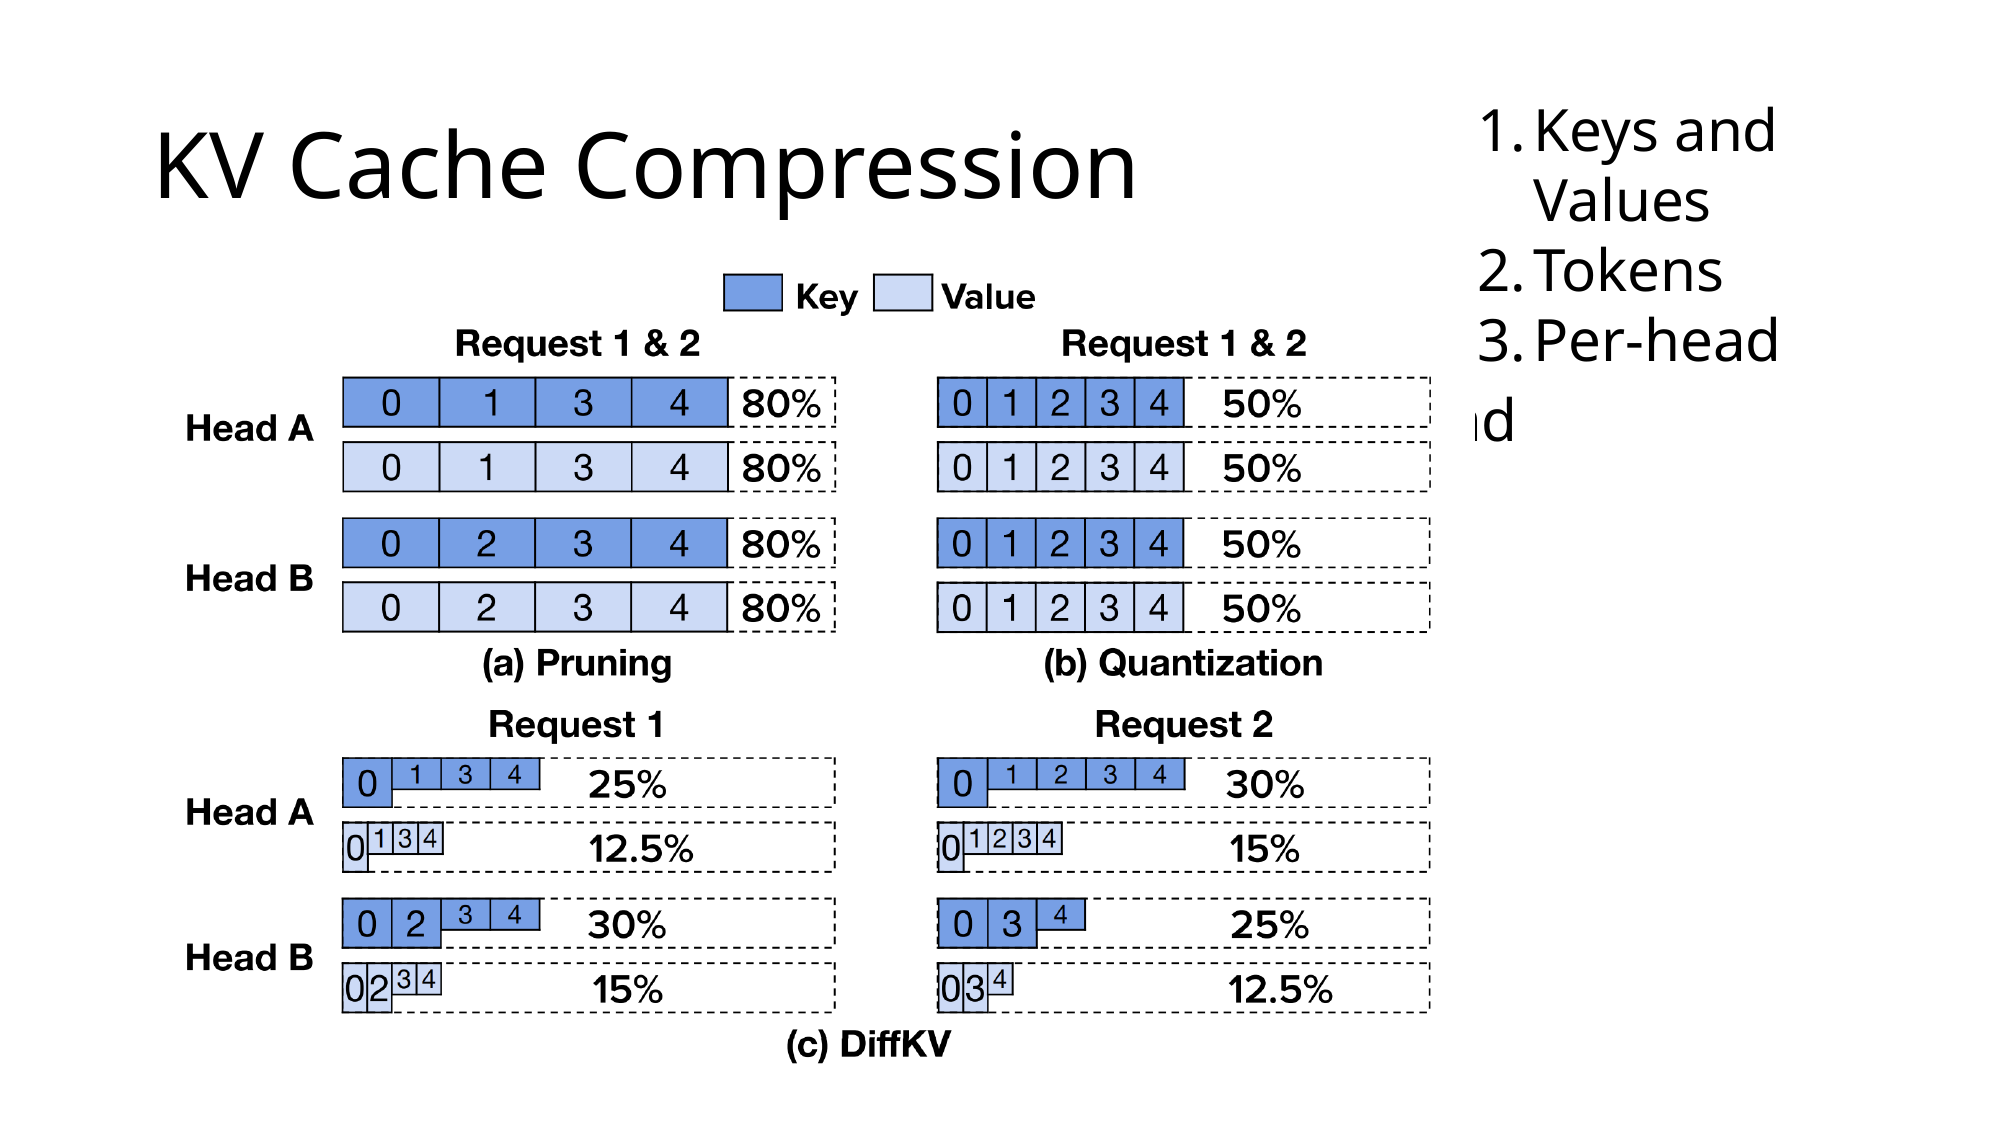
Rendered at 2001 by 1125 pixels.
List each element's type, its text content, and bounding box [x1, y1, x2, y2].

picture [122, 228, 1475, 1085]
text_box Keys and Values Tokens Per-head [1462, 85, 1863, 380]
list Fine grained On-GPU memory management for low overhead [1475, 380, 1863, 1014]
title KV Cache Compression [137, 59, 1863, 228]
